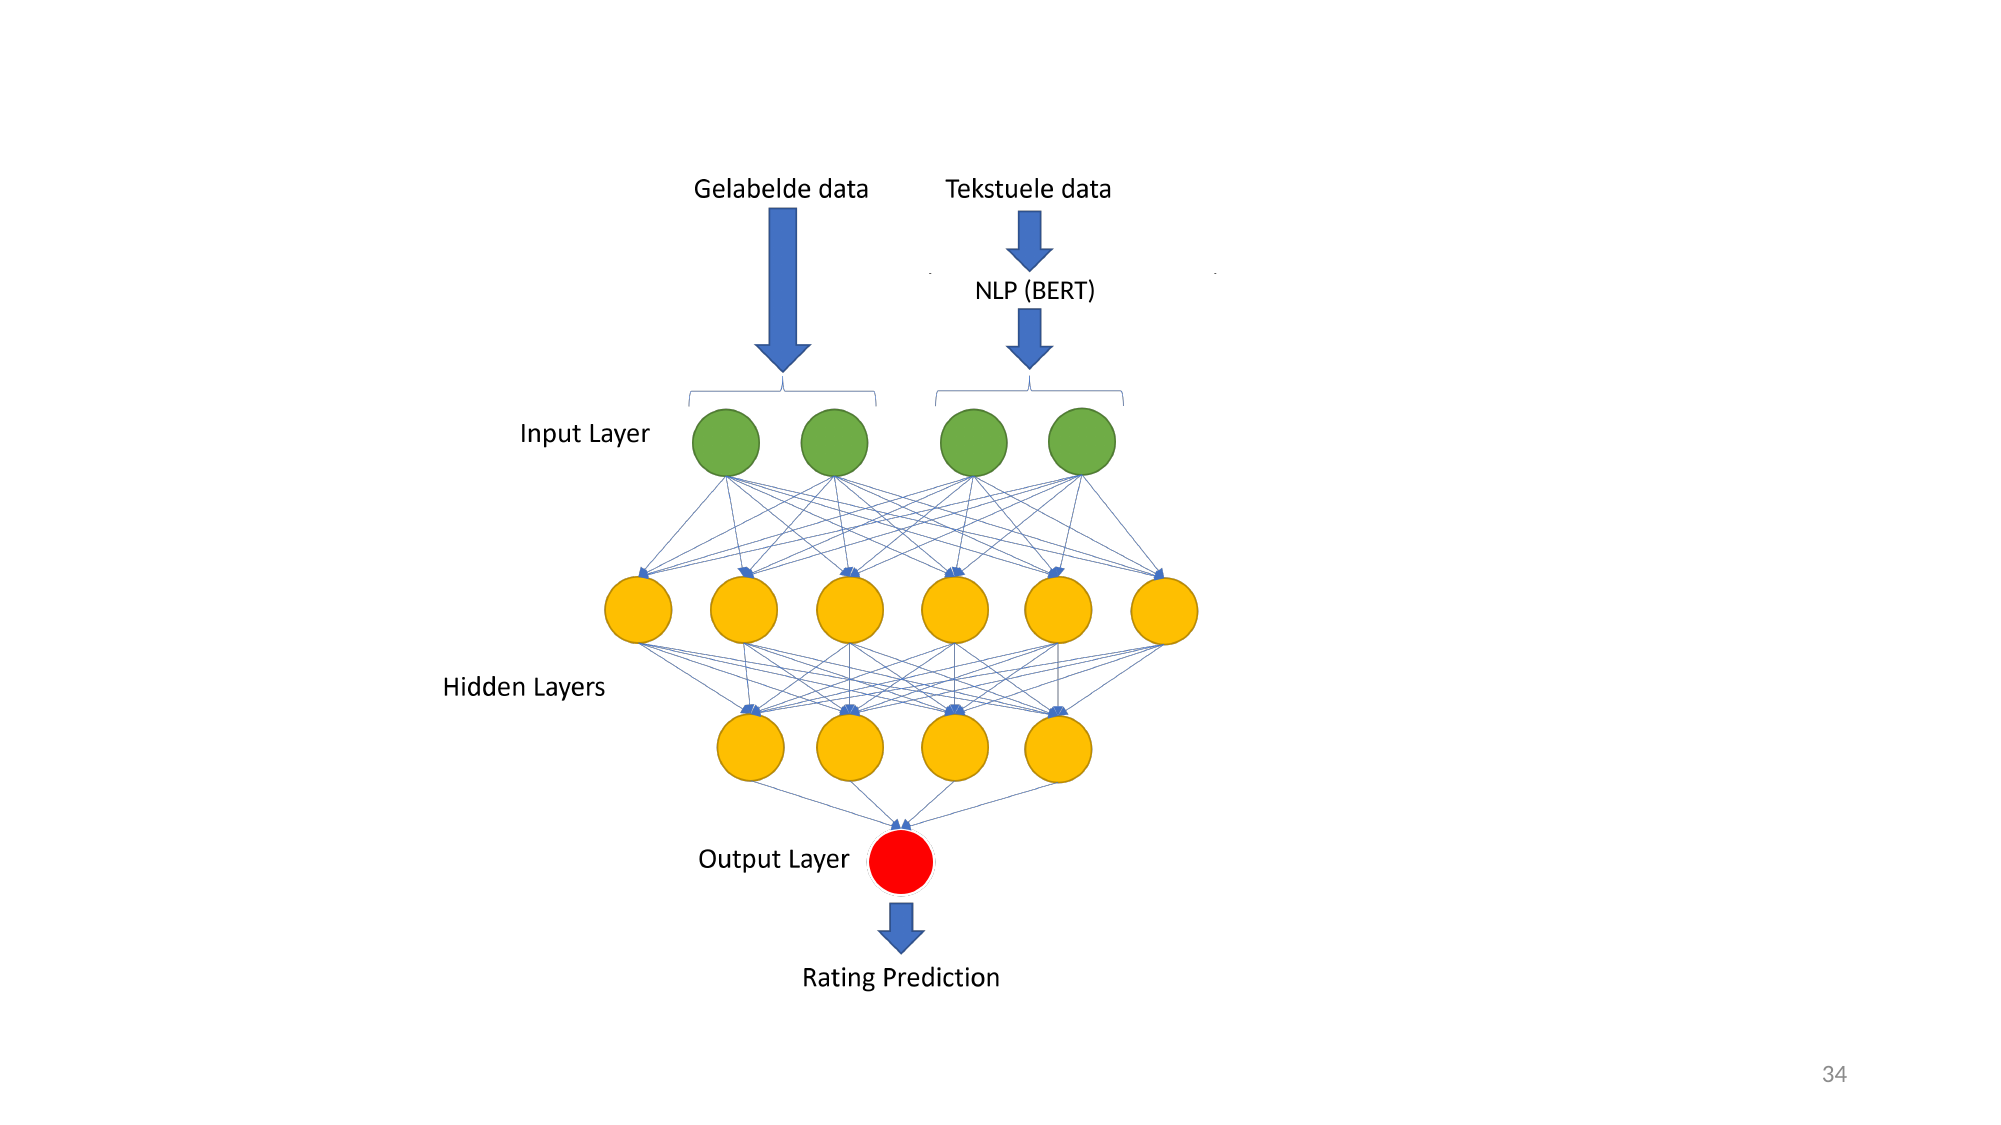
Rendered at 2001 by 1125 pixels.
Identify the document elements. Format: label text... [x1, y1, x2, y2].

slide_number 34 [1412, 1042, 1863, 1103]
picture [425, 162, 1287, 1011]
